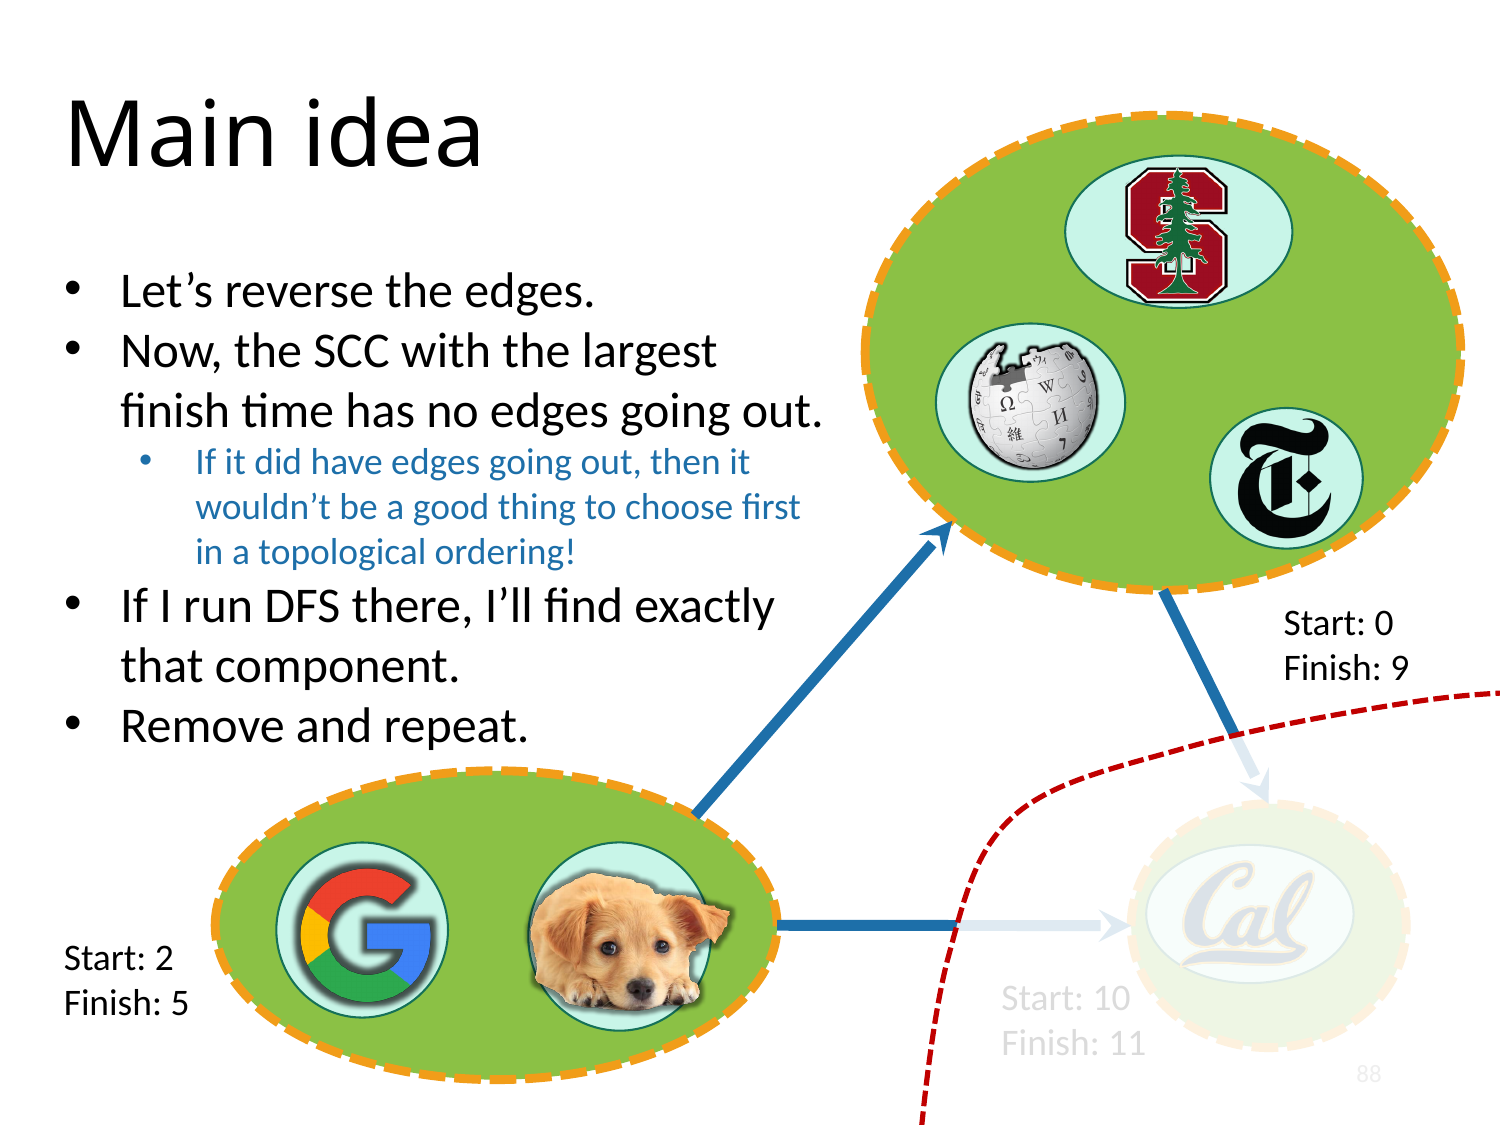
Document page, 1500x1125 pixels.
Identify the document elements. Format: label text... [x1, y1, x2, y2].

text_box [864, 114, 1462, 592]
text_box Start: 0 Finish: 9 [1269, 590, 1461, 696]
text_box [761, 871, 778, 979]
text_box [1146, 844, 1354, 984]
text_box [489, 842, 755, 1041]
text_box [1162, 590, 1269, 804]
text_box Let’s reverse the edges. Now, the SCC with the largest finish time has no edges going out. If it did have edges going out, then it wouldn’t be a good thing to choose first in a topological ordering! If I run DFS there, I’ll find exactly that component. Remove and repeat. [49, 249, 847, 760]
slide_number 88 [1059, 1042, 1397, 1103]
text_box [694, 520, 953, 816]
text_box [276, 842, 448, 1018]
text_box Start: 2 Finish: 5 [48, 925, 242, 1031]
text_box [1065, 155, 1293, 309]
text_box [920, 692, 1500, 1125]
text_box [1210, 407, 1363, 549]
title Main idea [48, 0, 768, 288]
text_box [214, 769, 728, 1081]
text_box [935, 323, 1126, 482]
